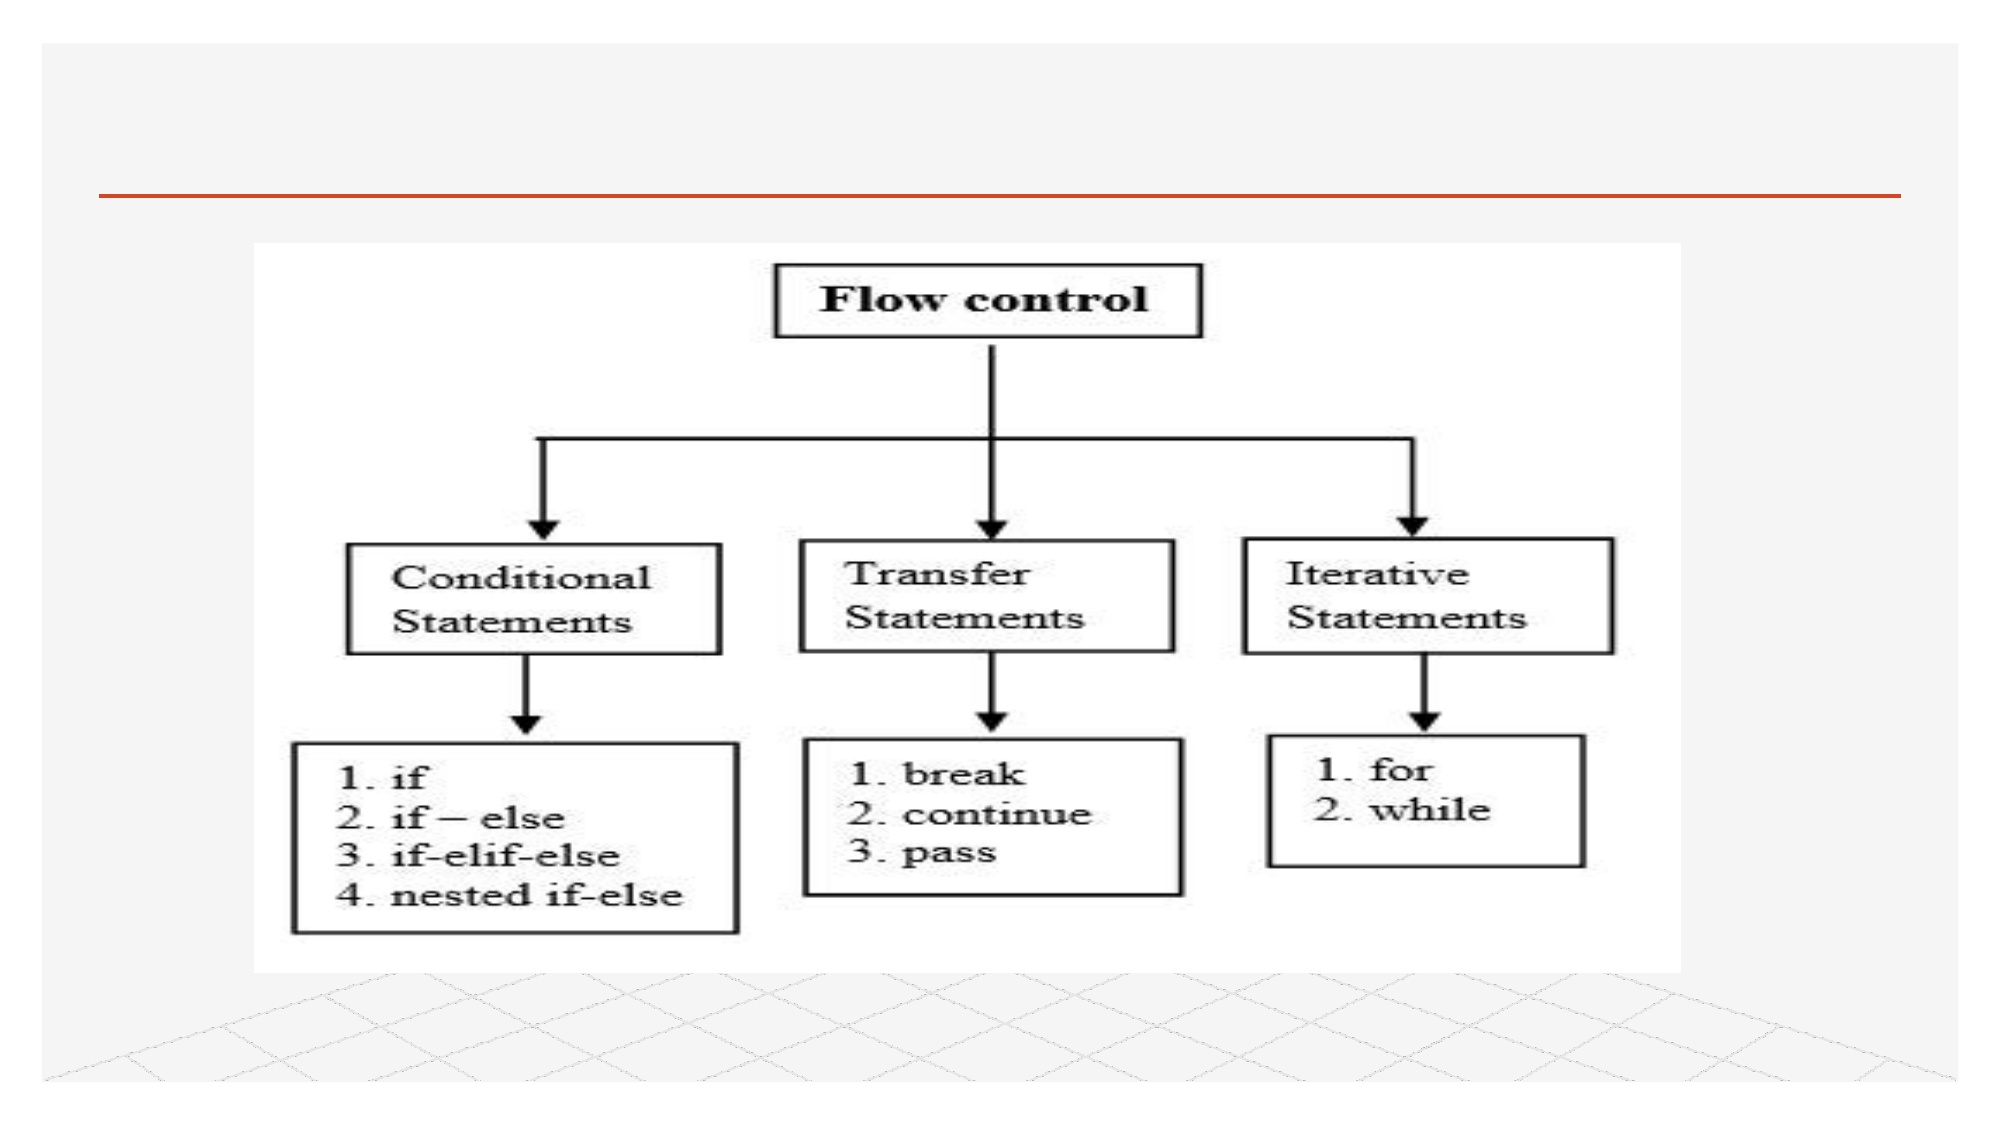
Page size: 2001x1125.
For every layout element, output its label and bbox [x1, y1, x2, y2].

picture [44, 243, 1956, 1081]
